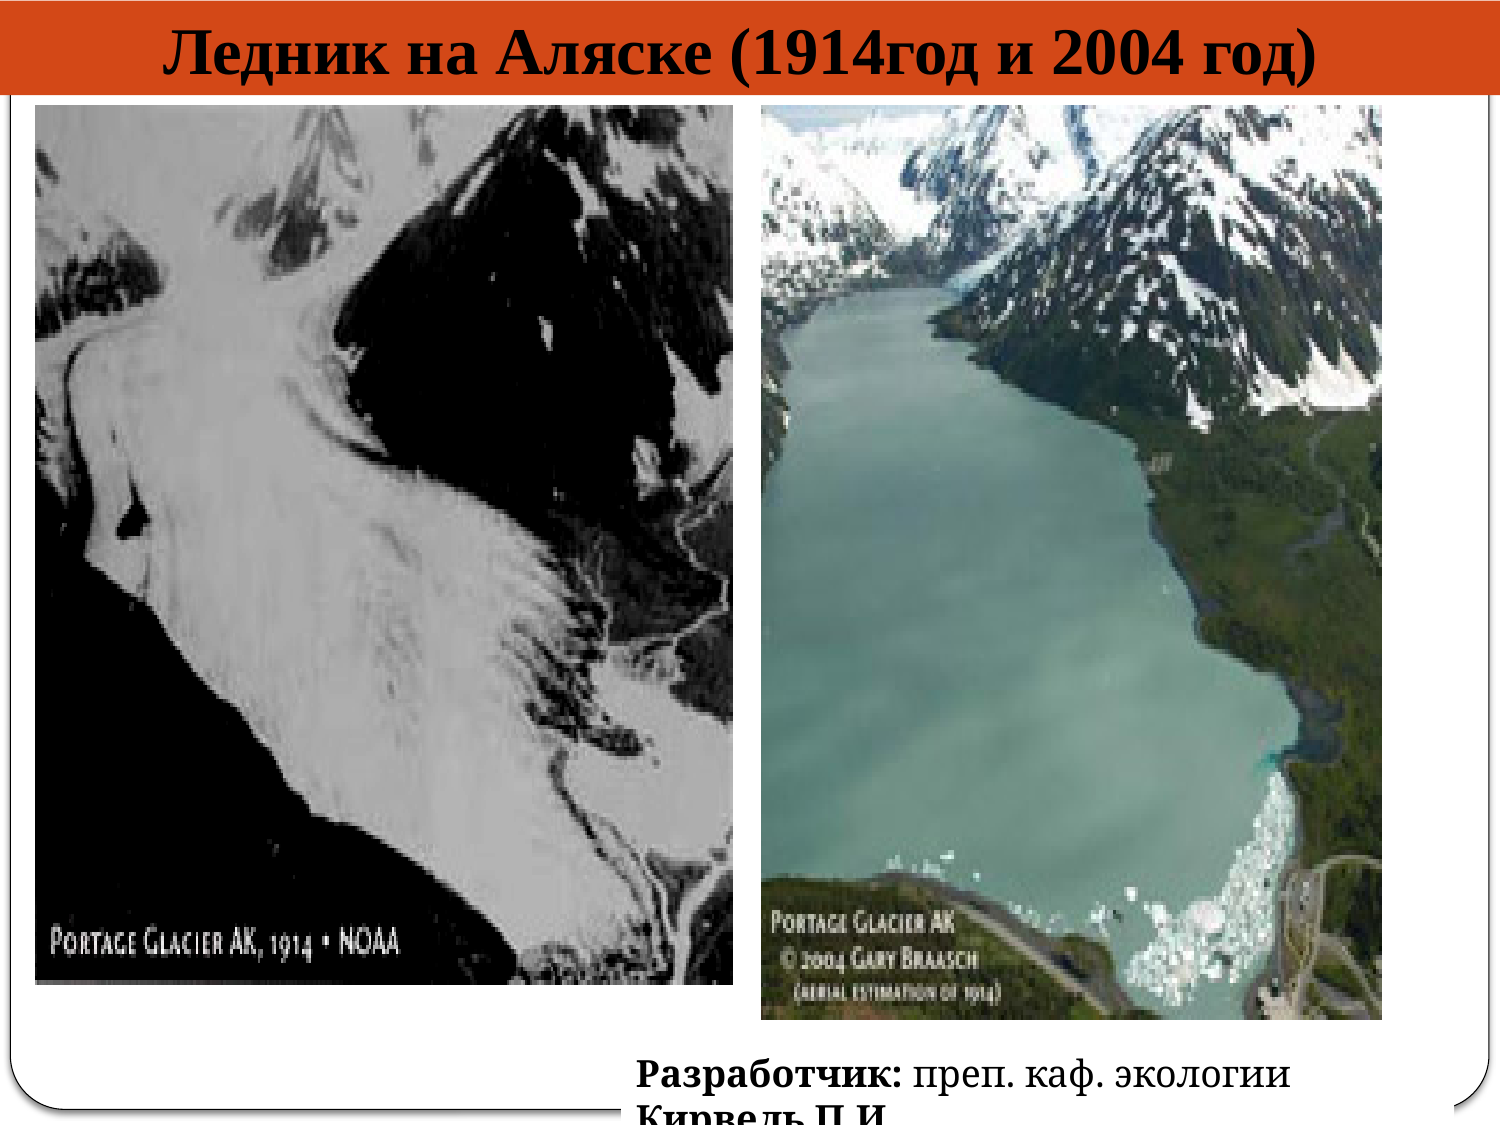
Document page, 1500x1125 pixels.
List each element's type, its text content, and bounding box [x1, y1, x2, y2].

picture [761, 105, 1382, 1020]
text_box Ледник на Аляске (1914год и 2004 год) [0, 0, 1500, 96]
text_box Разработчик: преп. каф. экологии Кирвель П.И. [621, 1042, 1455, 1125]
picture [34, 105, 733, 985]
